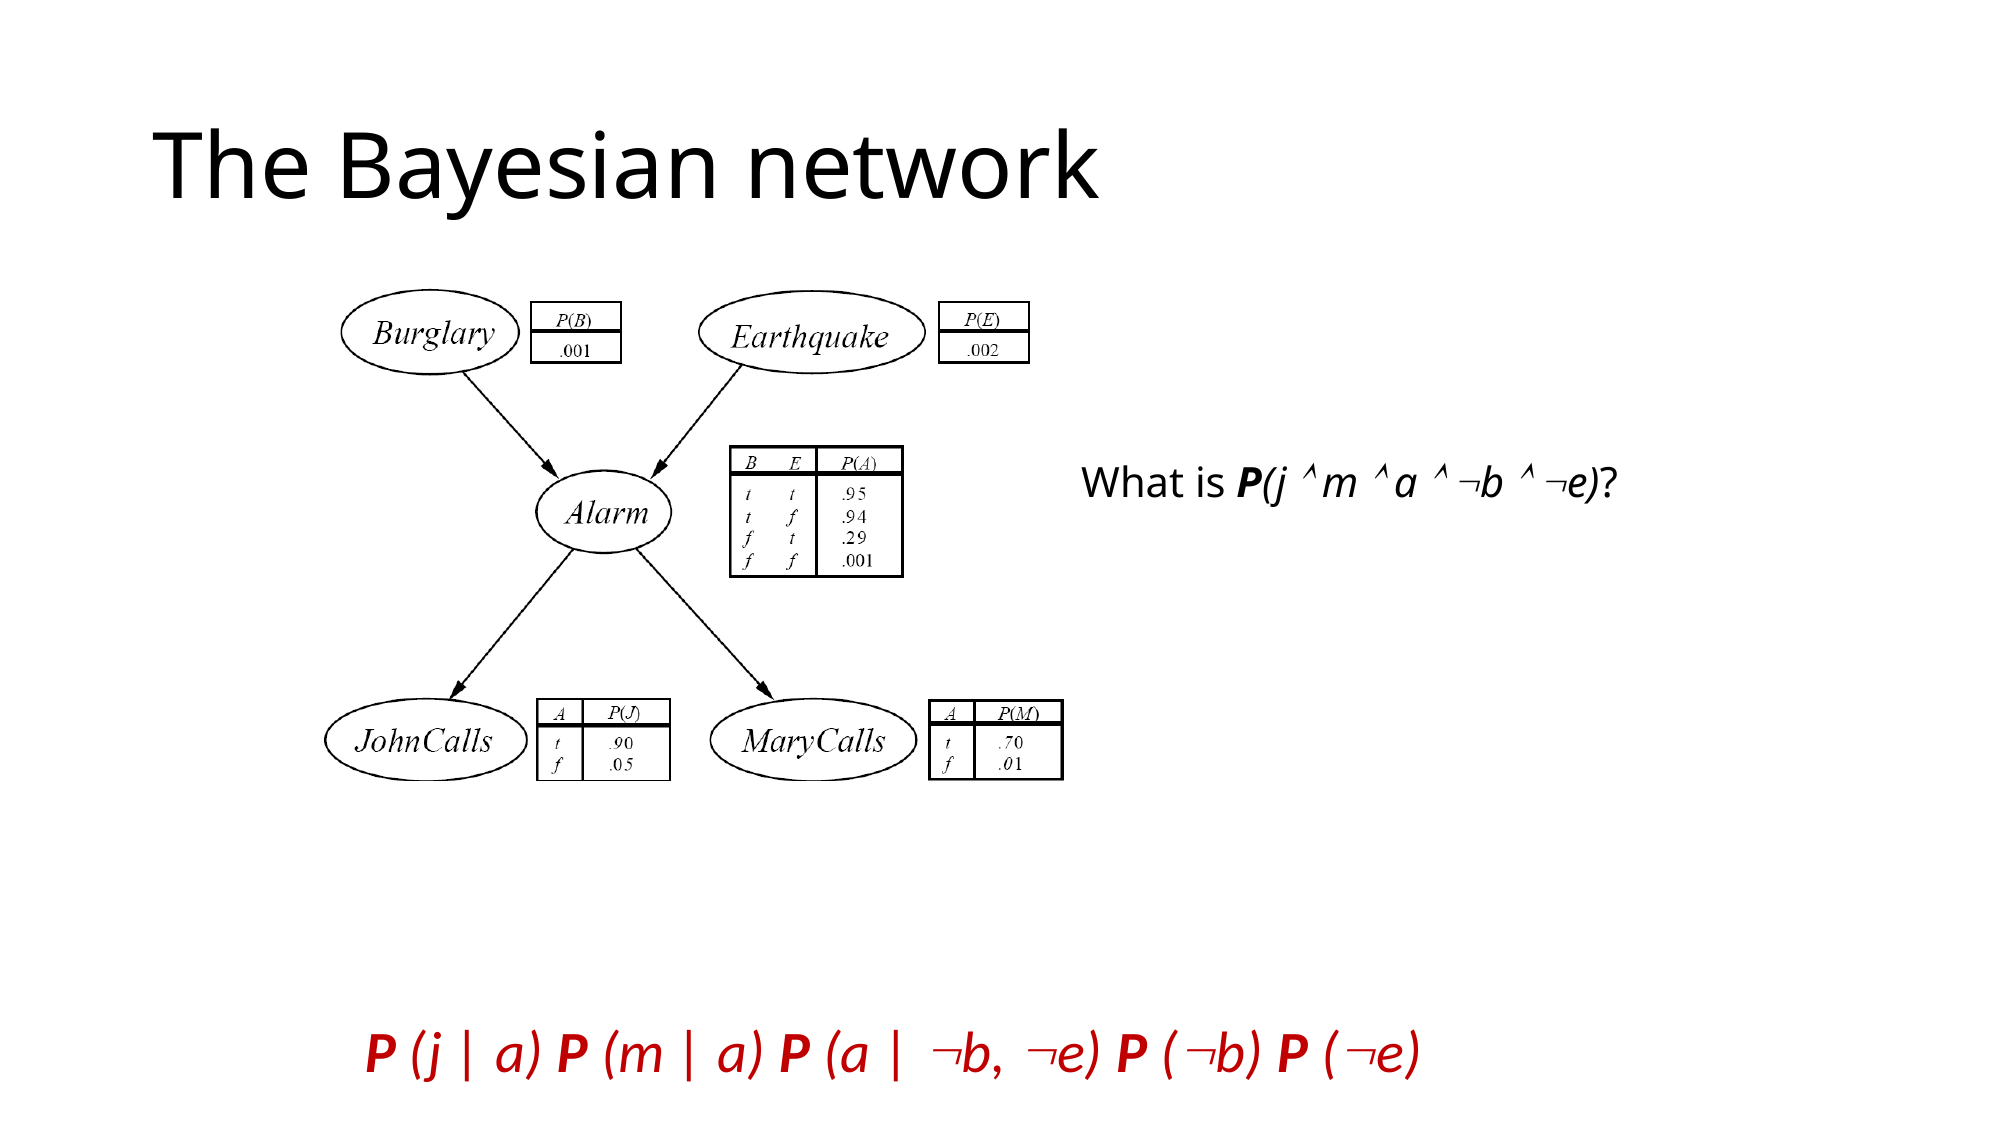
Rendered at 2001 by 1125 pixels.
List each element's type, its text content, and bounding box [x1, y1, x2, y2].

text_box P (j | a) P (m | a) P (a | b, e) P (b) P (e) [349, 1007, 1638, 1092]
title The Bayesian network [137, 59, 1863, 278]
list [324, 287, 1075, 781]
text_box What is P(j  m  a  b  e)? [1075, 387, 2000, 575]
